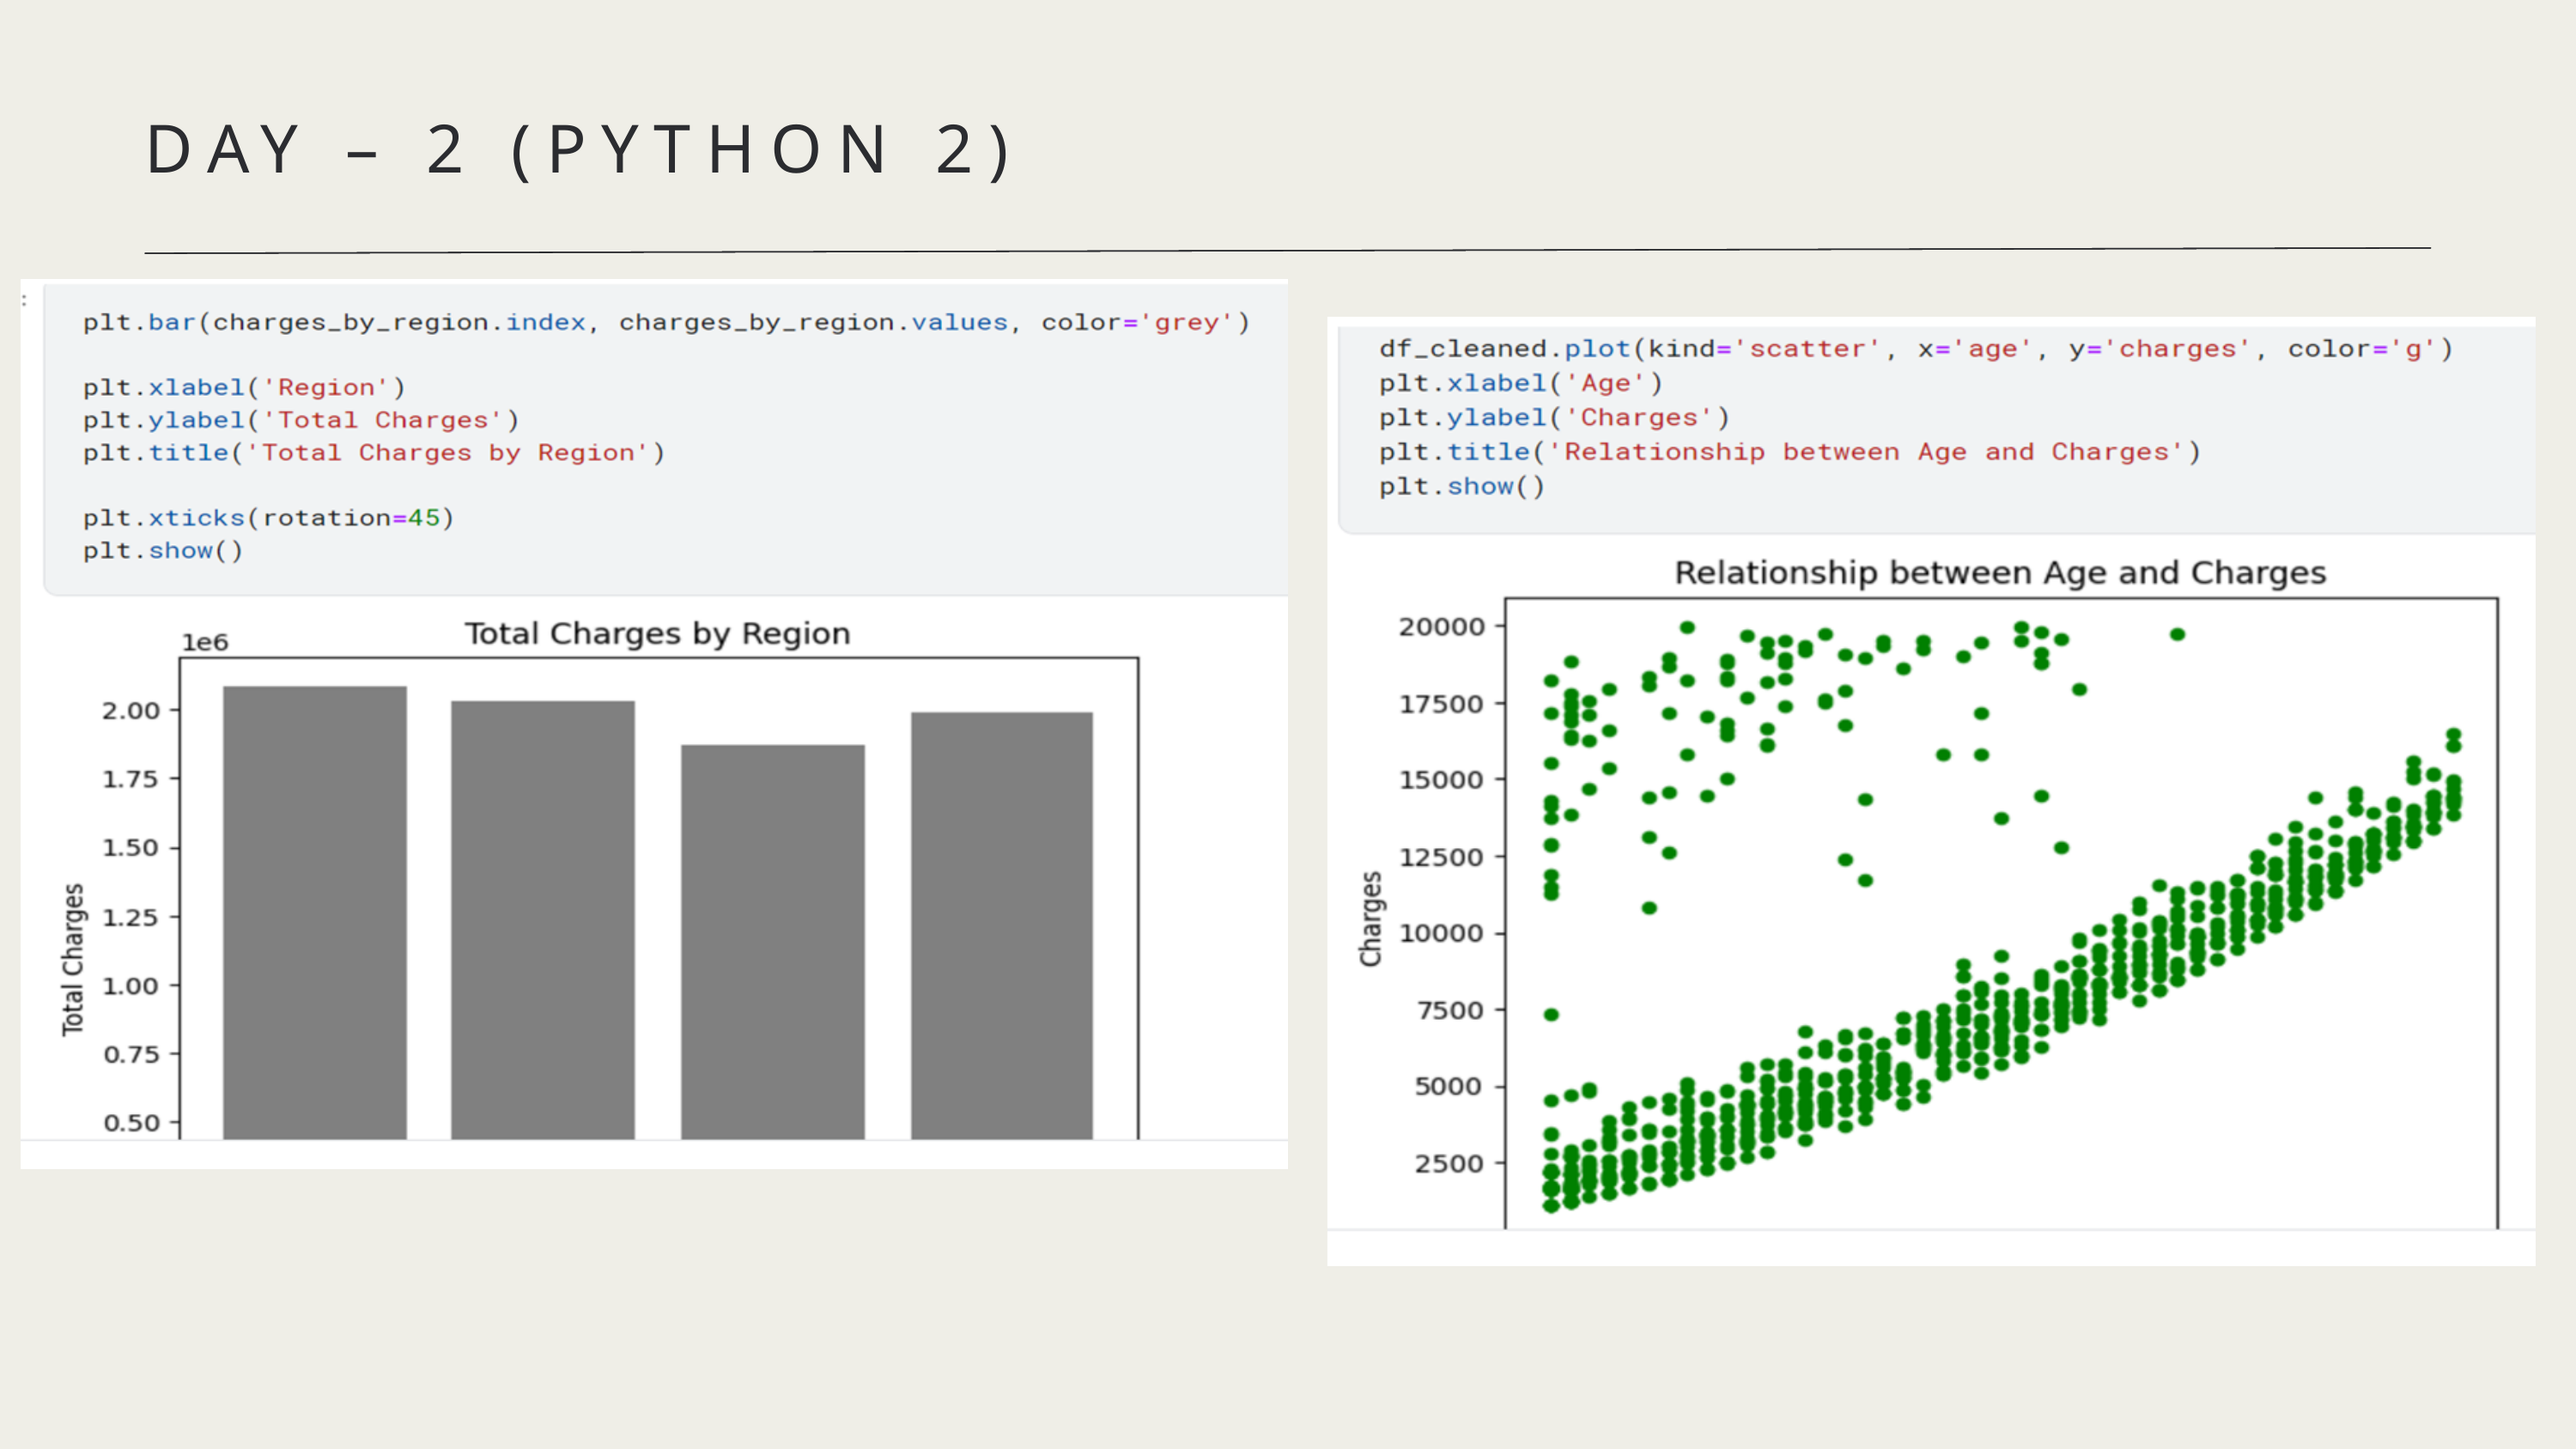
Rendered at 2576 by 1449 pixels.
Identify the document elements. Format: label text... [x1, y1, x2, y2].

text_box DAY – 2 (PYTHON 2) [144, 93, 2432, 186]
text_box [21, 279, 1289, 1169]
text_box [1327, 317, 2536, 1266]
